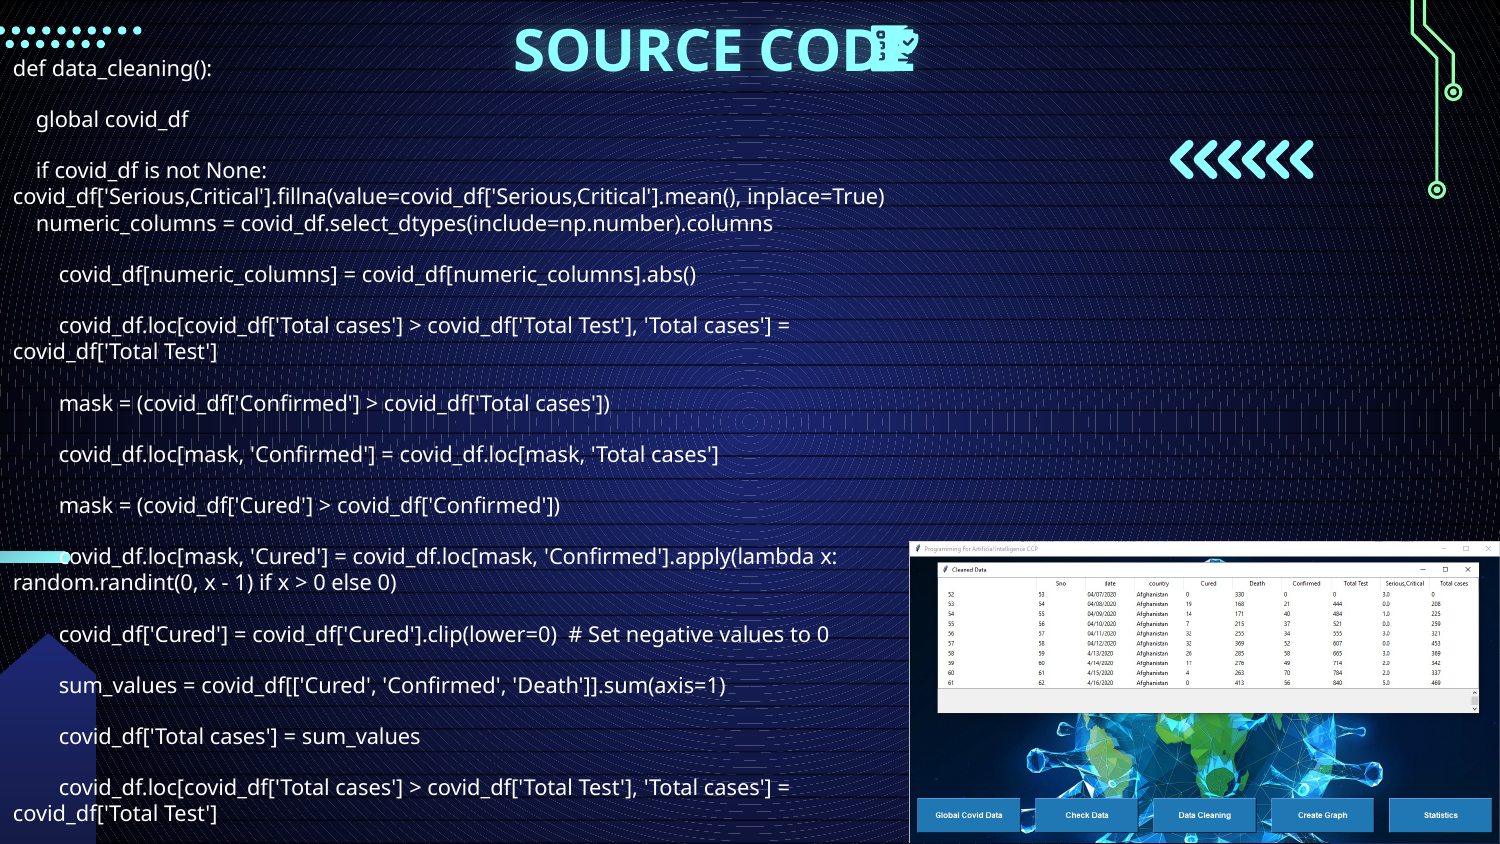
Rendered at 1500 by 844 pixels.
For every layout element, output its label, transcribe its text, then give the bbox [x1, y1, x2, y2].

picture [909, 540, 1500, 843]
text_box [1168, 139, 1315, 180]
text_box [870, 25, 919, 72]
title SOURCE CODE [498, 1, 1500, 96]
list def data_cleaning(): global covid_df if covid_df is not None: covid_df['Serious,Critical'].fillna(value=covid_df['Serious,Critical'].mean(), inplace=True) numeric_columns = covid_df.select_dtypes(include=np.number).columns covid_df[numeric_columns] = covid_df[numeric_columns].abs() covid_df.loc[covid_df['Total cases'] > covid_df['Total Test'], 'Total cases'] = covid_df['Total Test'] mask = (covid_df['Confirmed'] > covid_df['Total cases']) covid_df.loc[mask, 'Confirmed'] = covid_df.loc[mask, 'Total cases'] mask = (covid_df['Cured'] > covid_df['Confirmed']) covid_df.loc[mask, 'Cured'] = covid_df.loc[mask, 'Confirmed'].apply(lambda x: random.randint(0, x - 1) if x > 0 else 0) covid_df['Cured'] = covid_df['Cured'].clip(lower=0) # Set negative values to 0 sum_values = covid_df[['Cured', 'Confirmed', 'Death']].sum(axis=1) covid_df['Total cases'] = sum_values covid_df.loc[covid_df['Total cases'] > covid_df['Total Test'], 'Total cases'] = covid_df['Total Test'] [0, 39, 919, 280]
